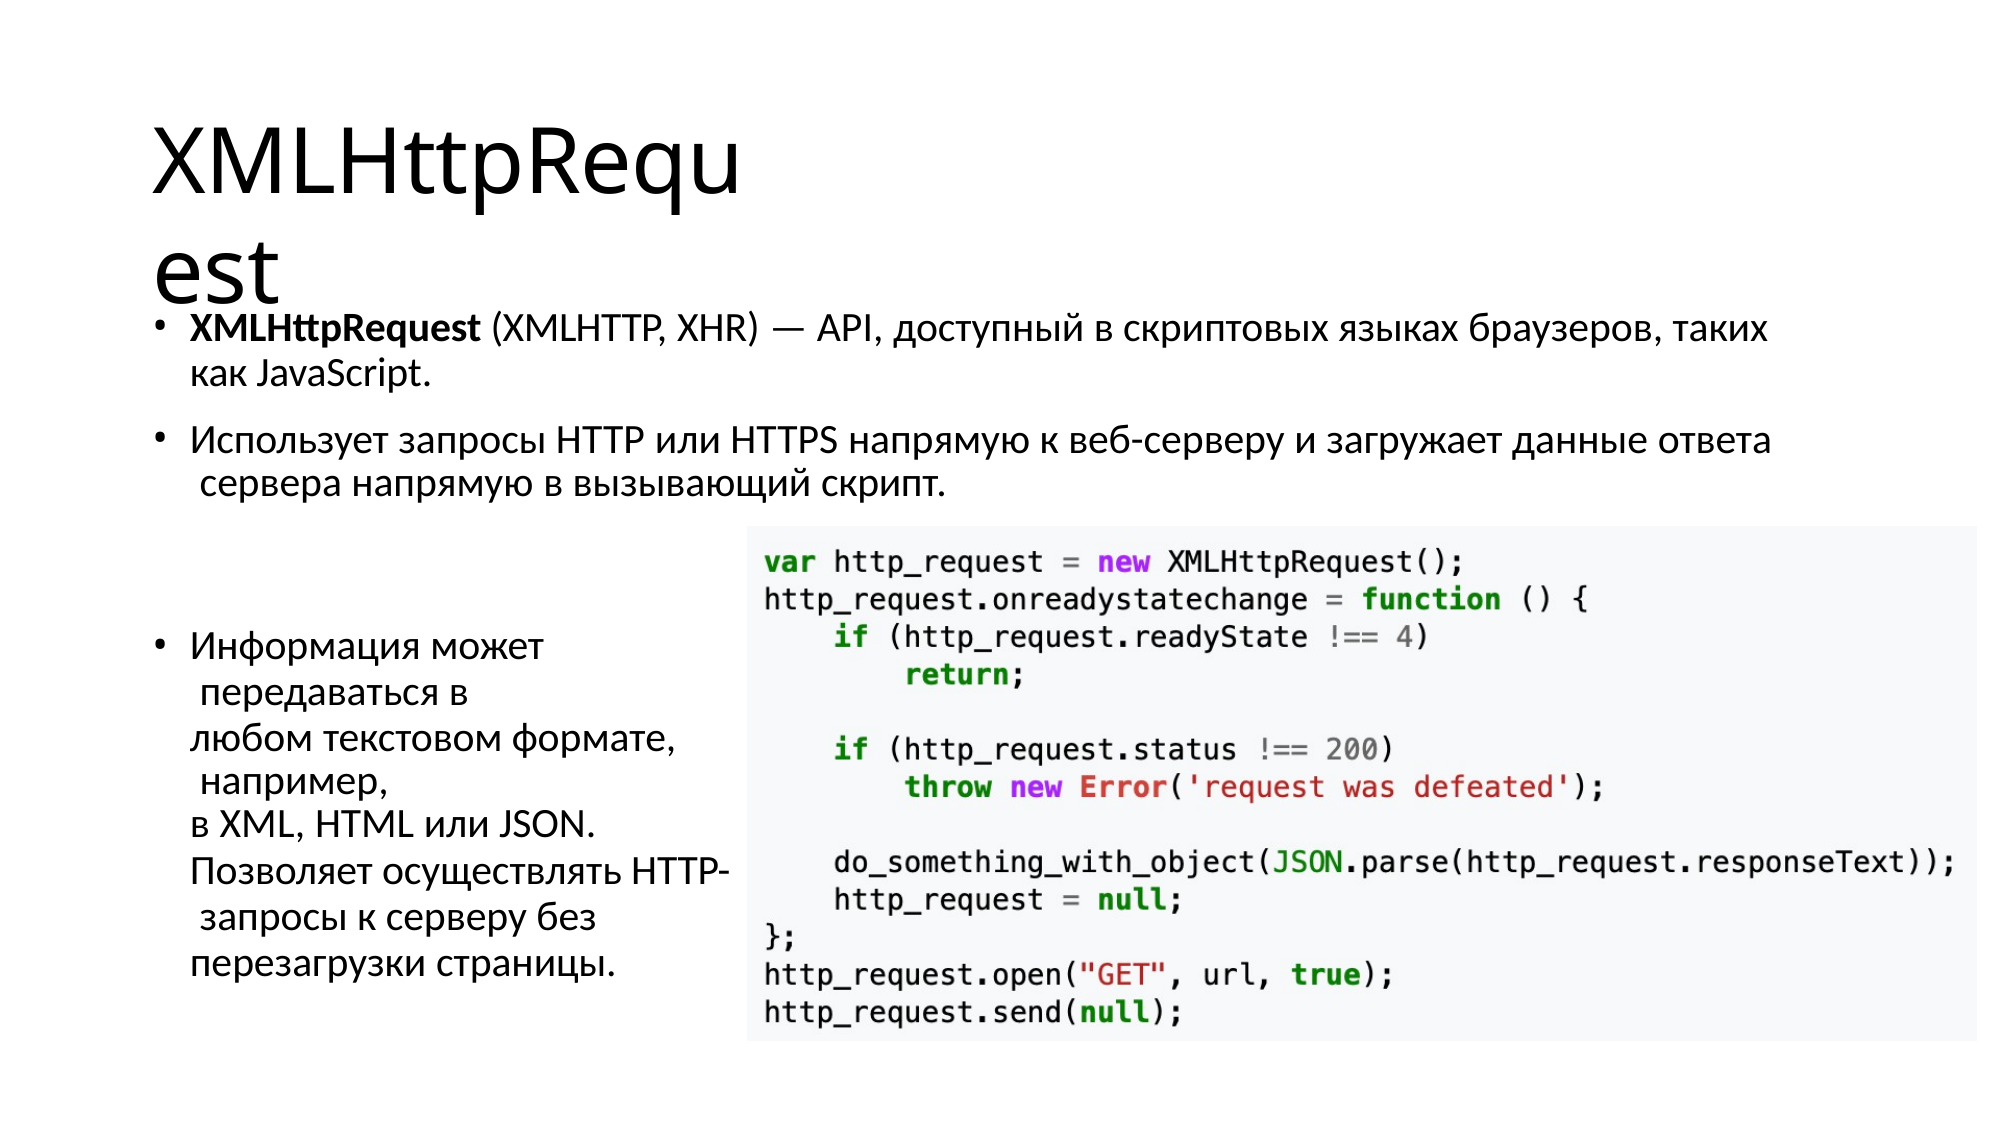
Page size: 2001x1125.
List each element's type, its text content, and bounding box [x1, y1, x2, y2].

picture [746, 525, 1977, 1041]
title XMLHttpRequest [150, 100, 775, 296]
text_box XMLHttpRequest (XMLHTTP, XHR) — API, доступный в скриптовых языках браузеров, таких как JavaScript. Использует запросы HTTP или HTTPS напрямую к веб-серверу и загружает данные ответа сервера напрямую в вызывающий скрипт. Информация может передаваться в любом текстовом формате, например, в XML, HTML или JSON. Позволяет осуществлять HTTP- запросы к серверу без перезагрузки страницы. [150, 296, 1780, 986]
